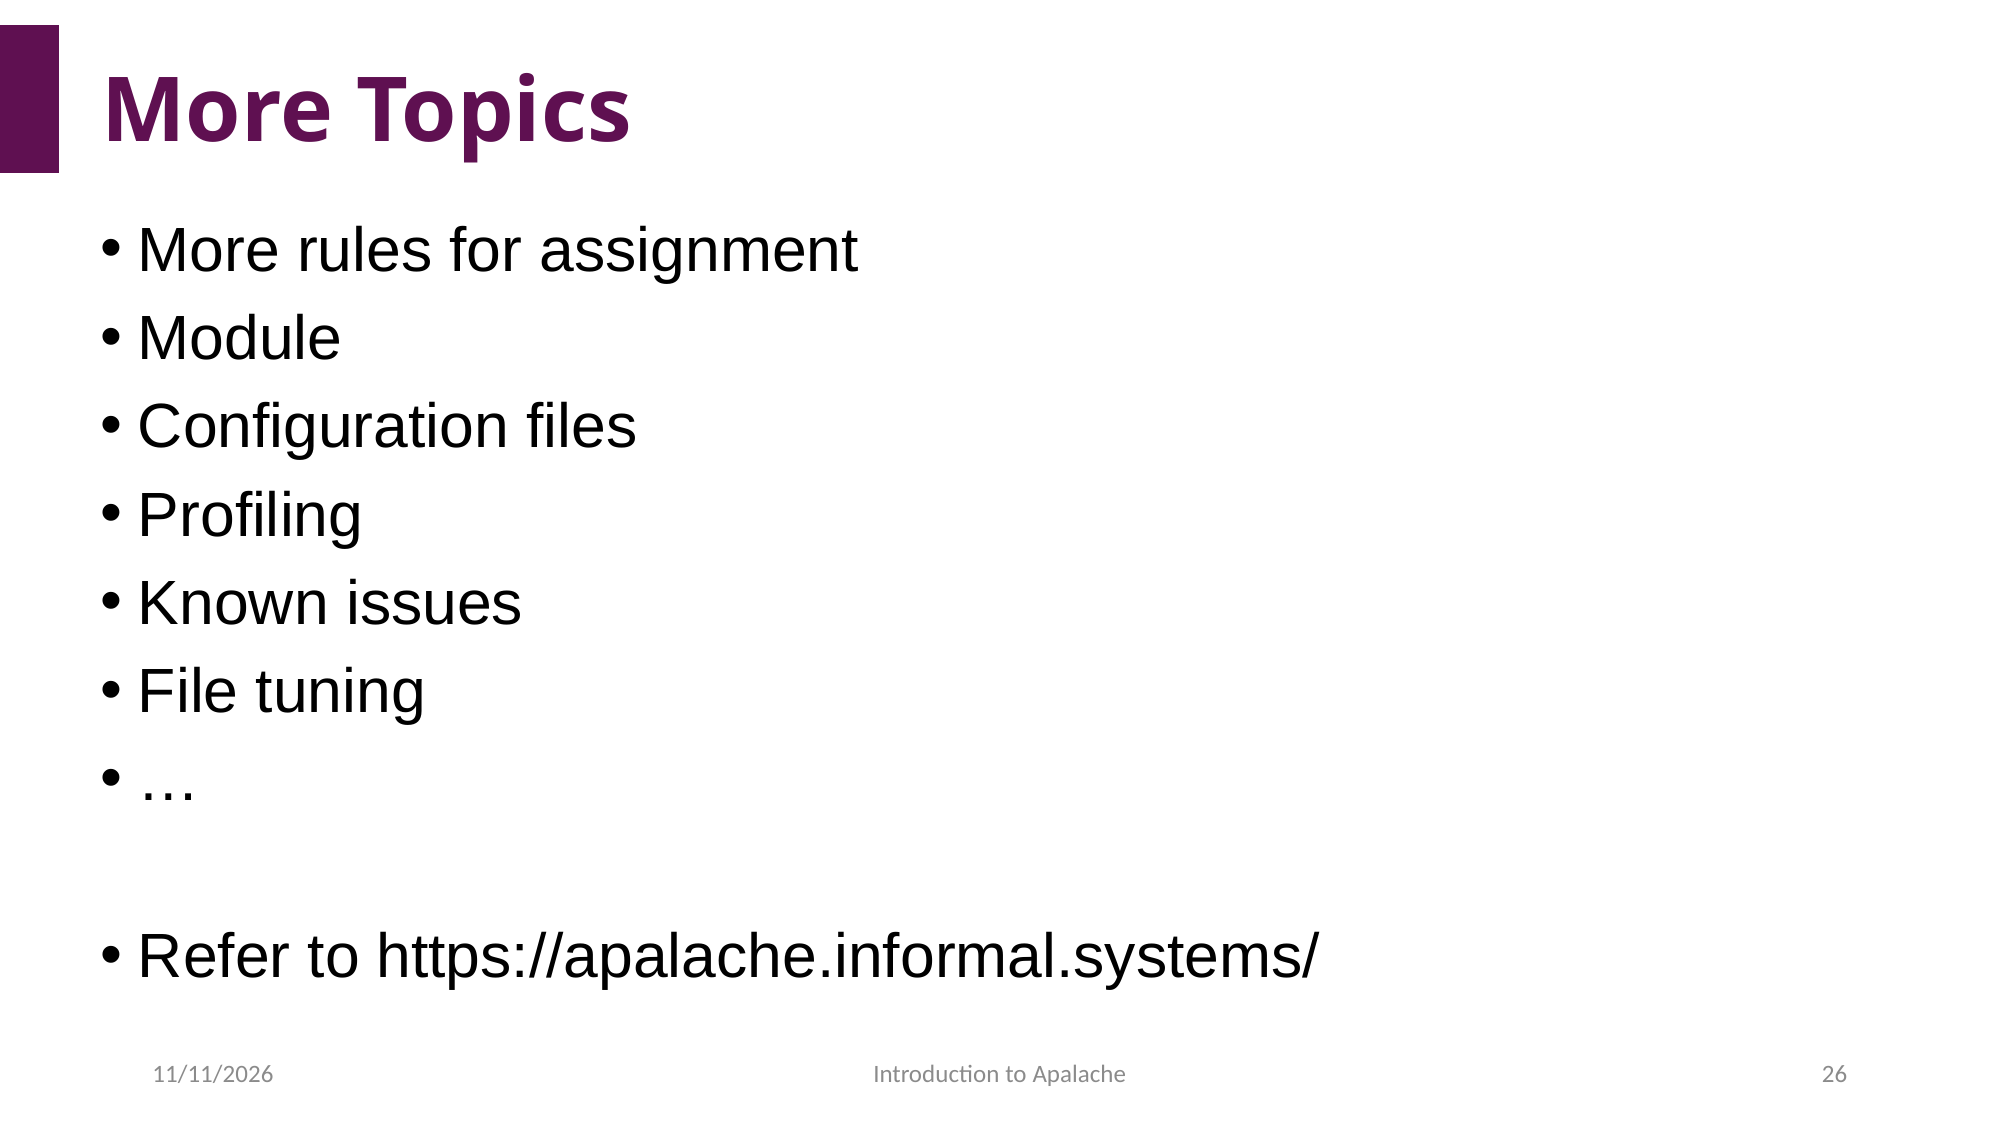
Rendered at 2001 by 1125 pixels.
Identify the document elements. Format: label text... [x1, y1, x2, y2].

footer Introduction to Apalache [662, 1042, 1338, 1103]
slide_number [137, 1042, 588, 1103]
title More Topics [86, 26, 1917, 169]
list More rules for assignment Module Configuration files Profiling Known issues File tuning … Refer to https://apalache.informal.systems/ [85, 209, 1917, 1014]
slide_number 26 [1412, 1042, 1863, 1103]
